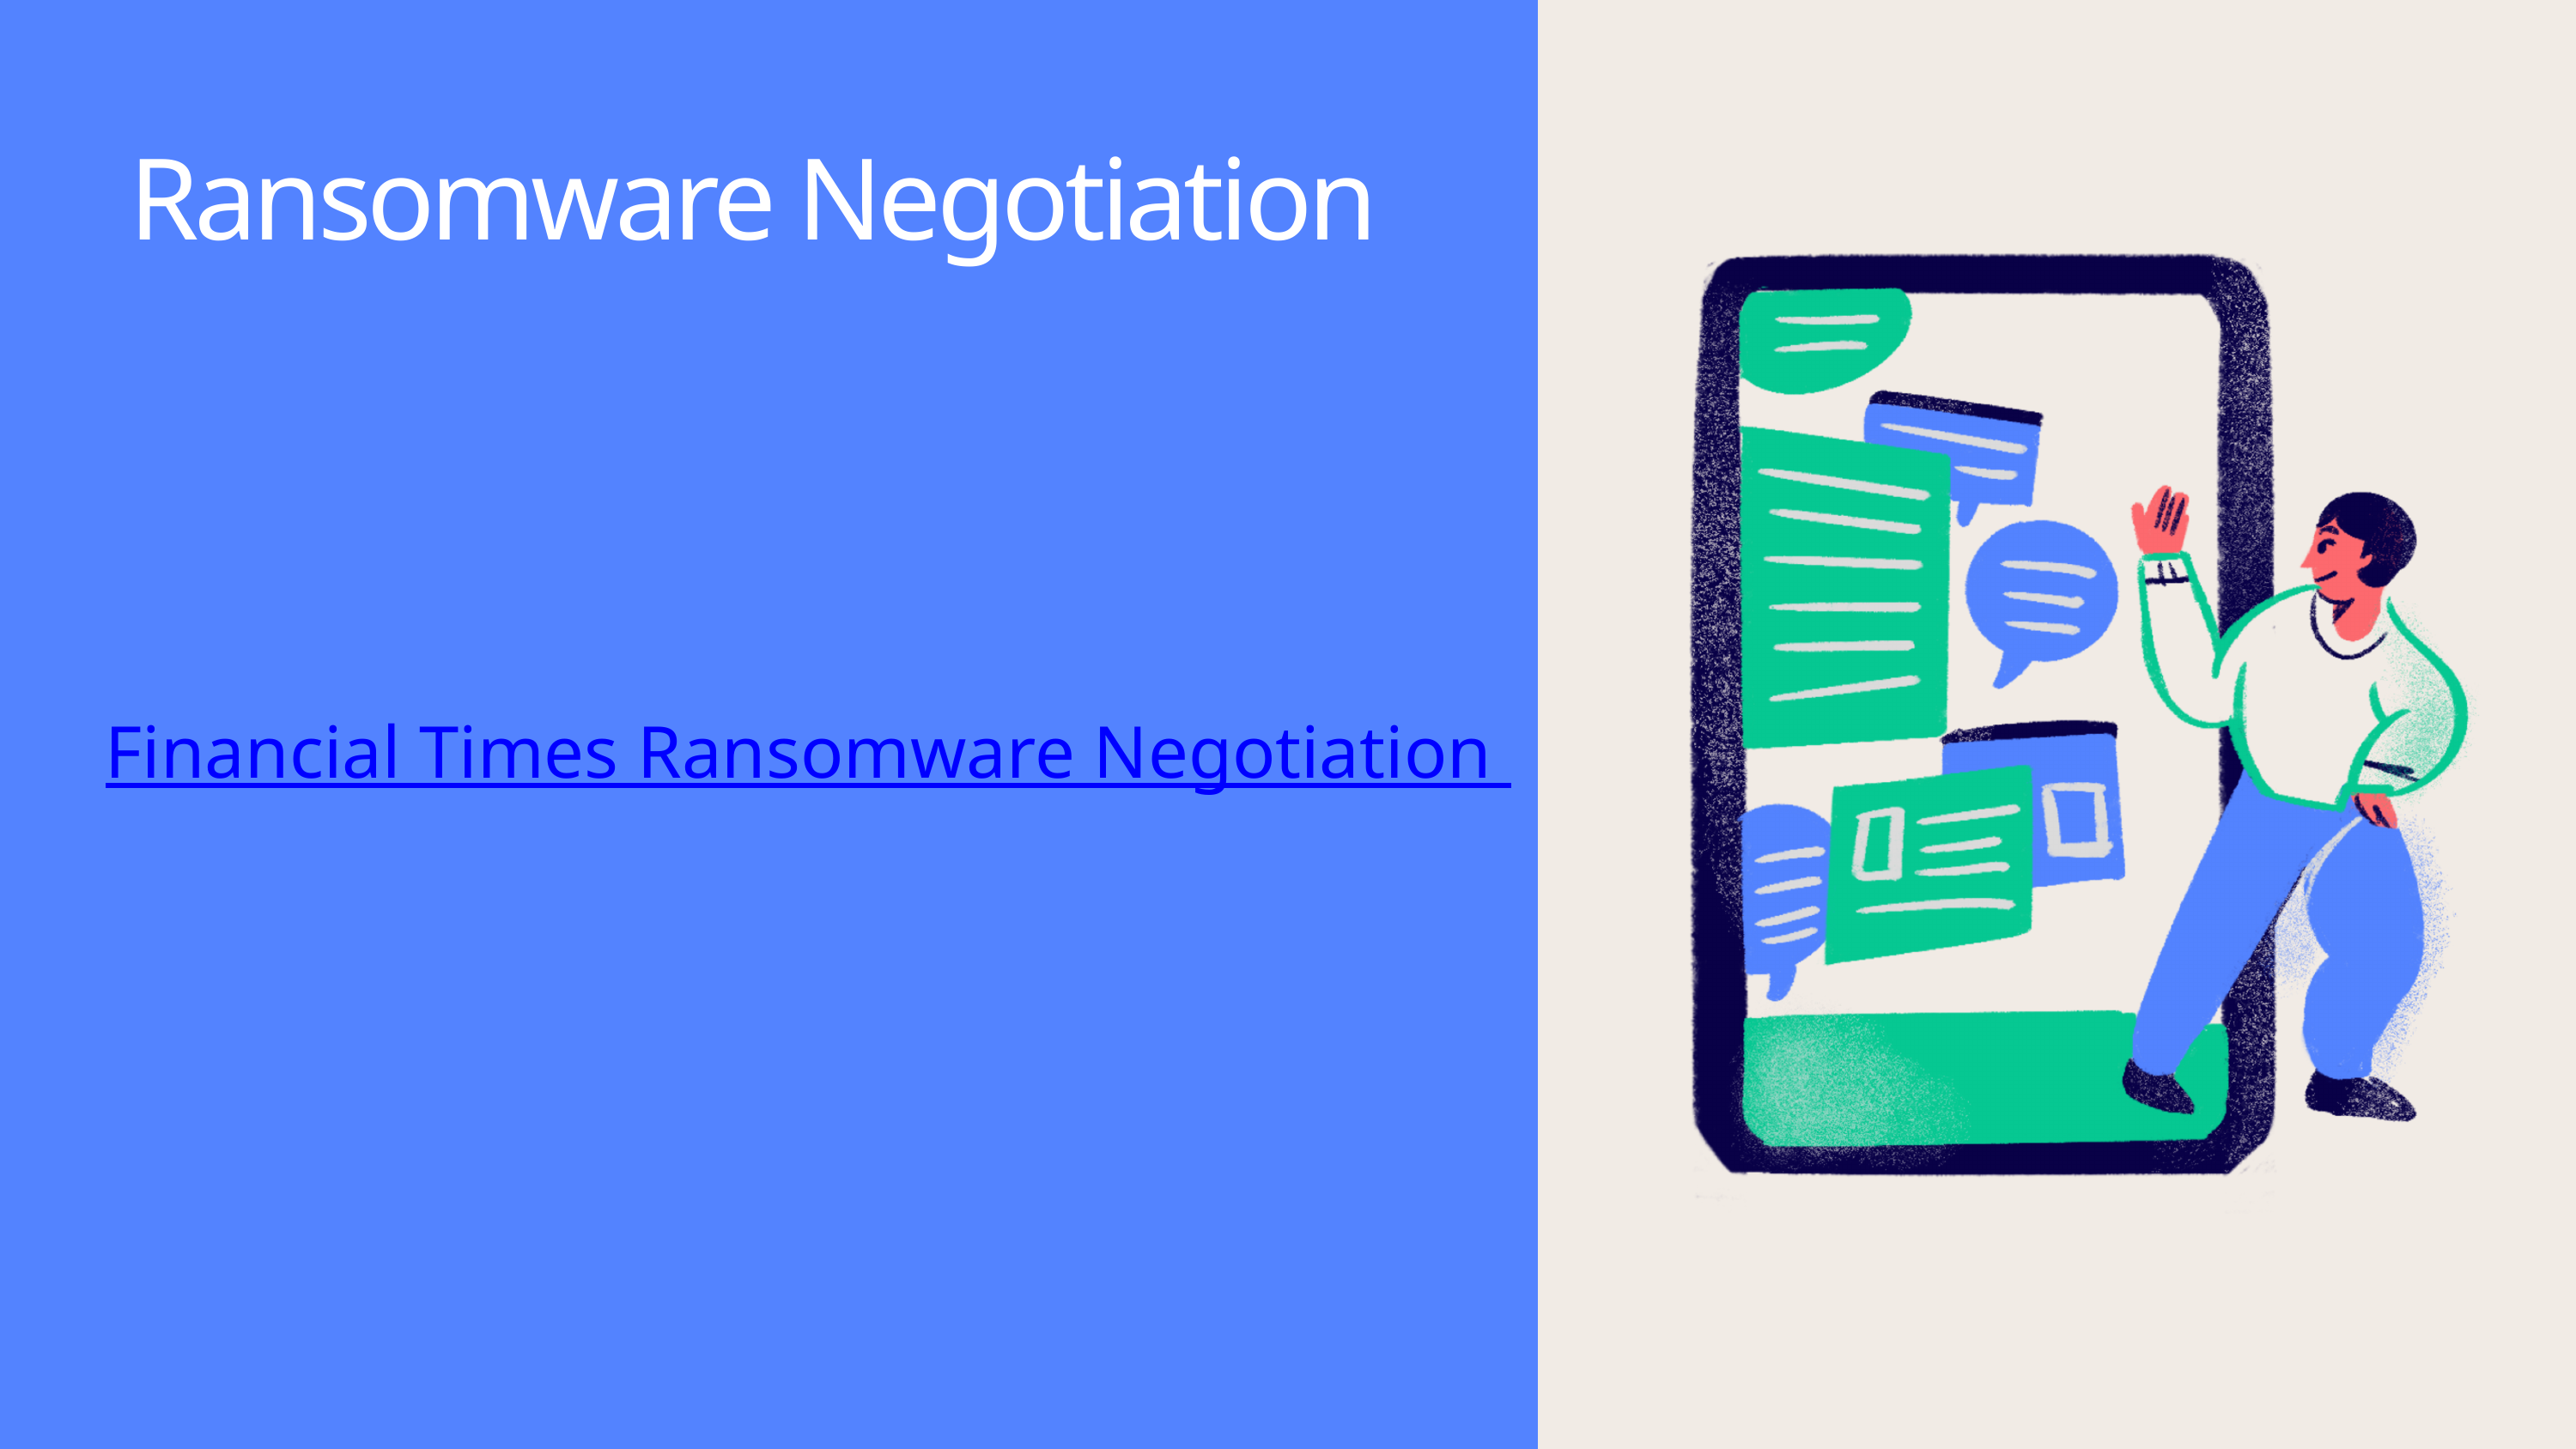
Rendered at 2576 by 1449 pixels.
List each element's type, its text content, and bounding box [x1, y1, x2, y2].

text_box Financial Times Ransomware Negotiation [105, 745, 1533, 804]
text_box Ransomware Negotiation [128, 133, 1496, 391]
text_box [1537, 0, 2576, 1449]
